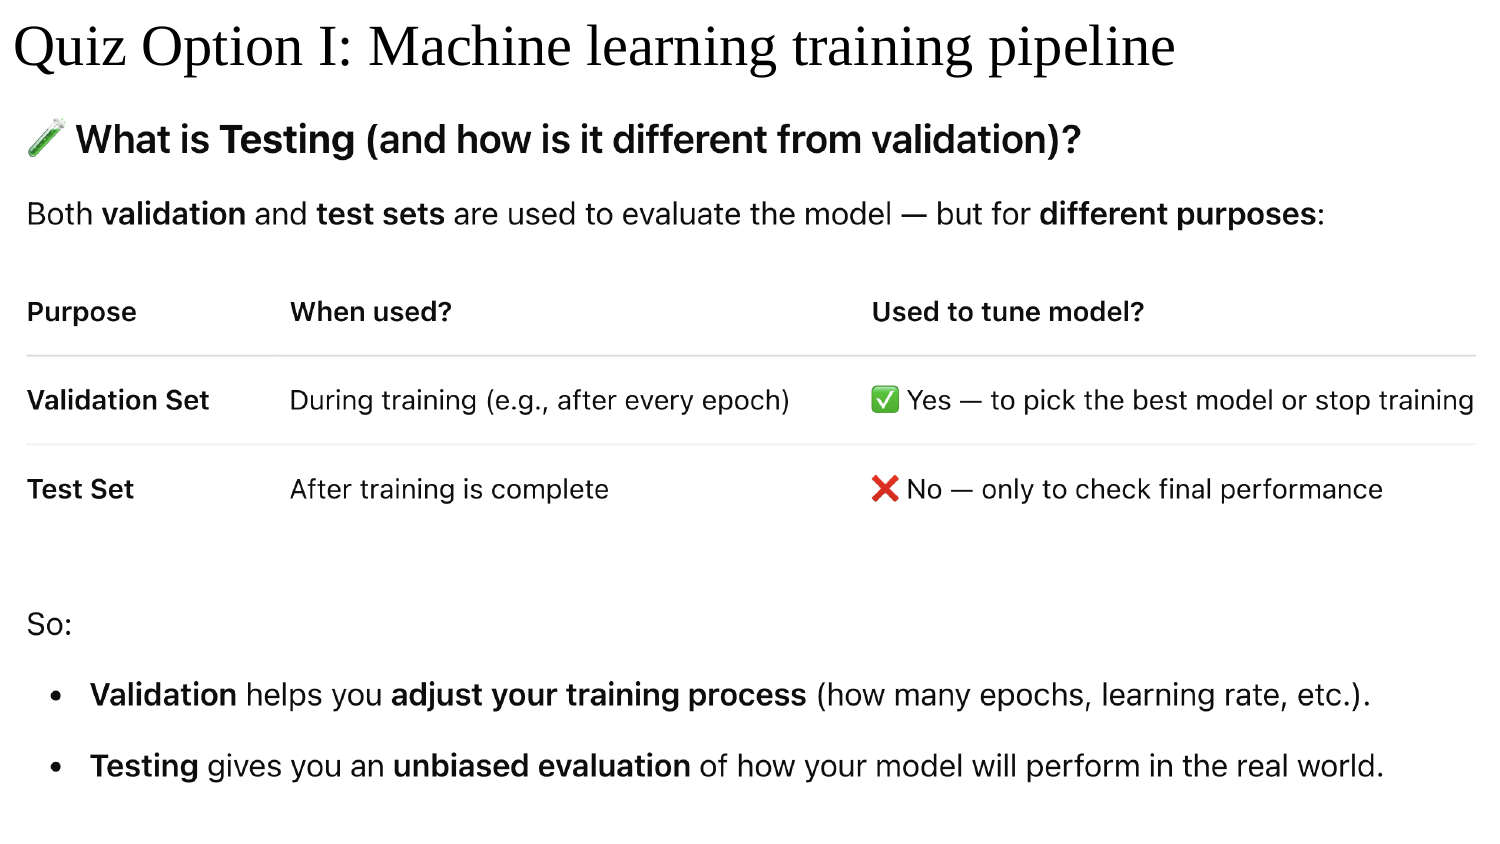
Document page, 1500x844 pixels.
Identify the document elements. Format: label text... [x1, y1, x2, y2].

picture [0, 93, 1497, 787]
text_box Quiz Option I: Machine learning training pipeline explanations [0, 0, 1500, 96]
